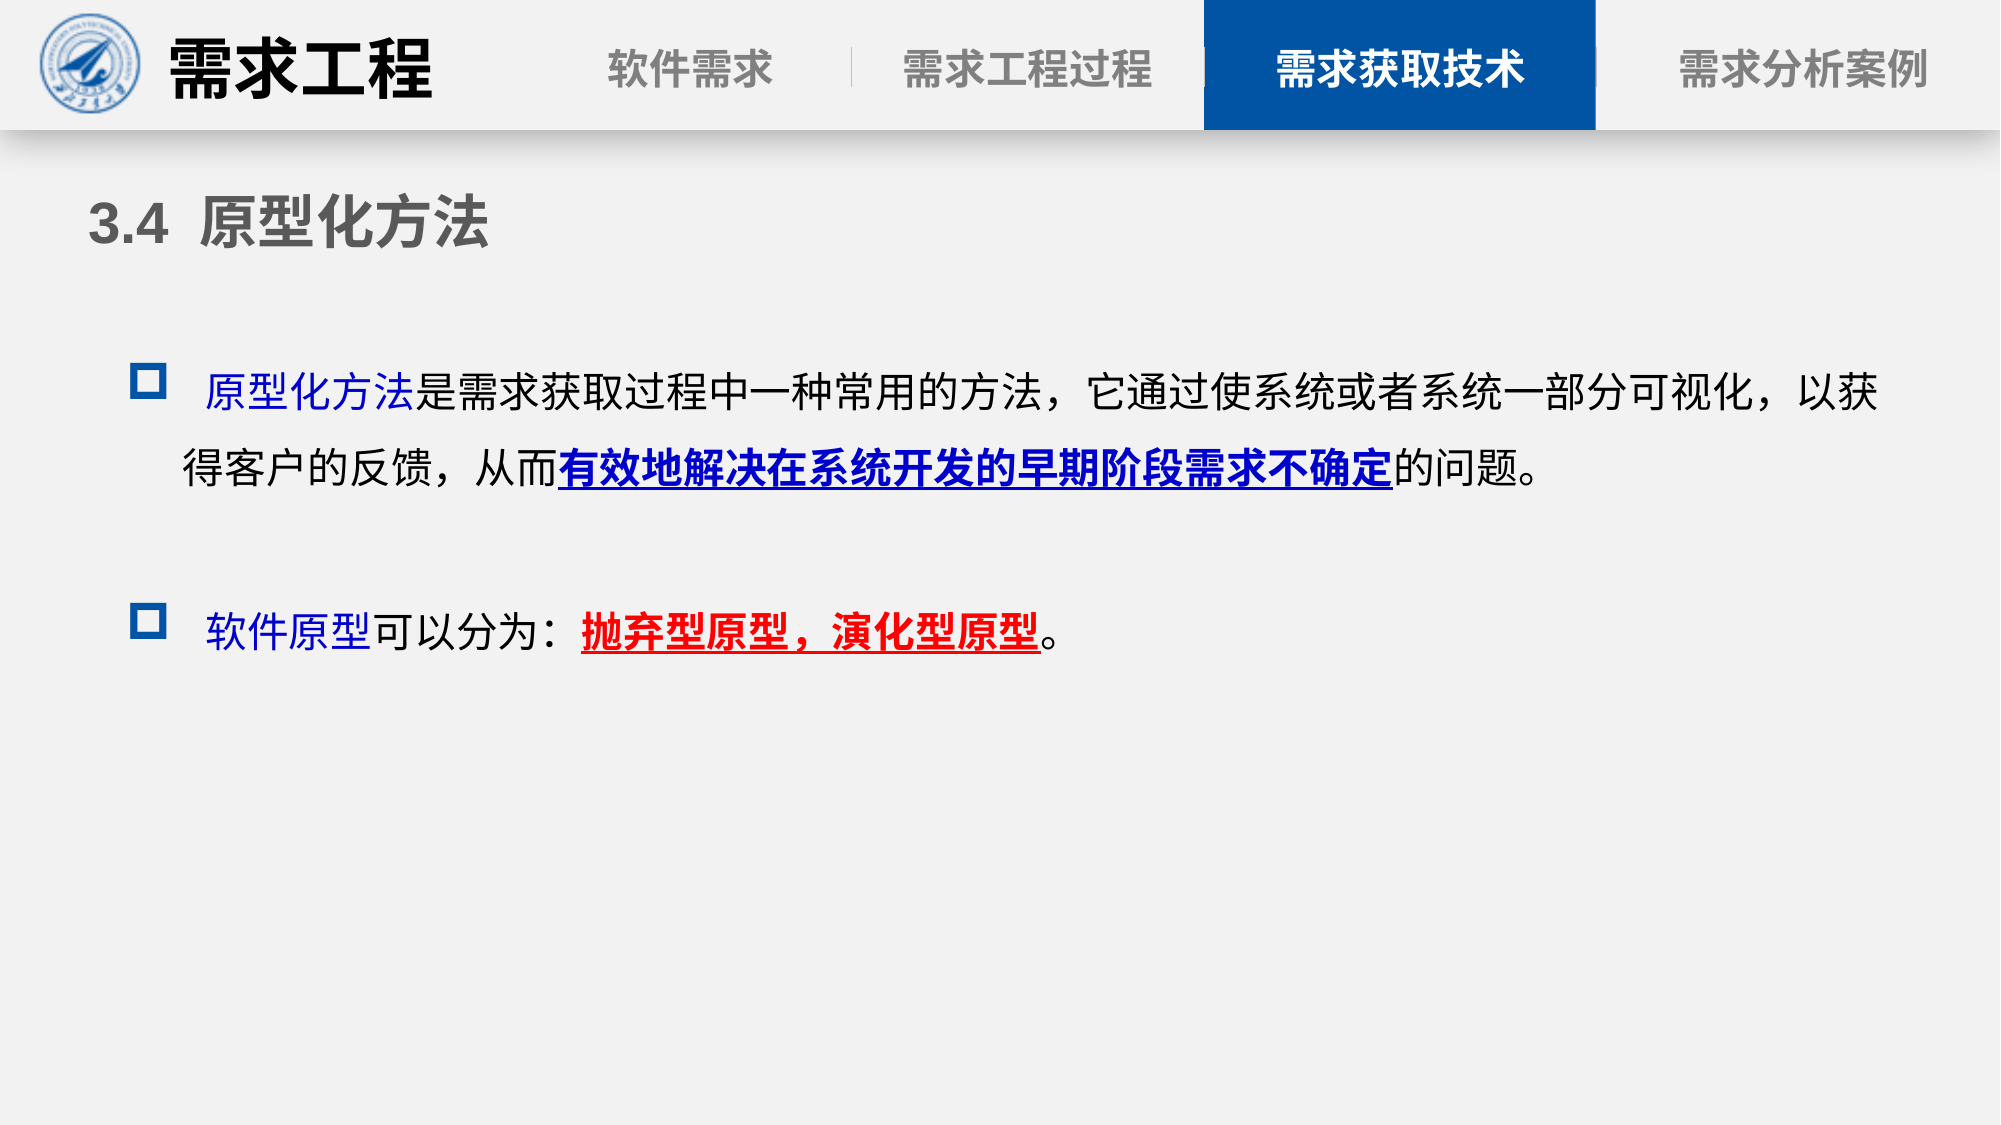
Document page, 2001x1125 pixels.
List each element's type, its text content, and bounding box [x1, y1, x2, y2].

text_box 软件需求 [580, 35, 802, 102]
text_box [1597, 0, 2000, 131]
text_box 原型化方法是需求获取过程中一种常用的方法，它通过使系统或者系统一部分可视化，以获得客户的反馈，从而有效地解决在系统开发的早期阶段需求不确定的问题。 软件原型可以分为：抛弃型原型，演化型原型。 [110, 319, 1895, 666]
text_box 需求获取技术 [1264, 35, 1536, 102]
text_box 3.4 原型化方法 [88, 177, 940, 264]
text_box 需求工程 [152, 18, 480, 115]
text_box [1203, 0, 1597, 131]
text_box 需求工程过程 [892, 35, 1164, 102]
text_box [0, 0, 1203, 131]
picture [22, 4, 153, 122]
text_box 需求分析案例 [1665, 35, 1942, 102]
